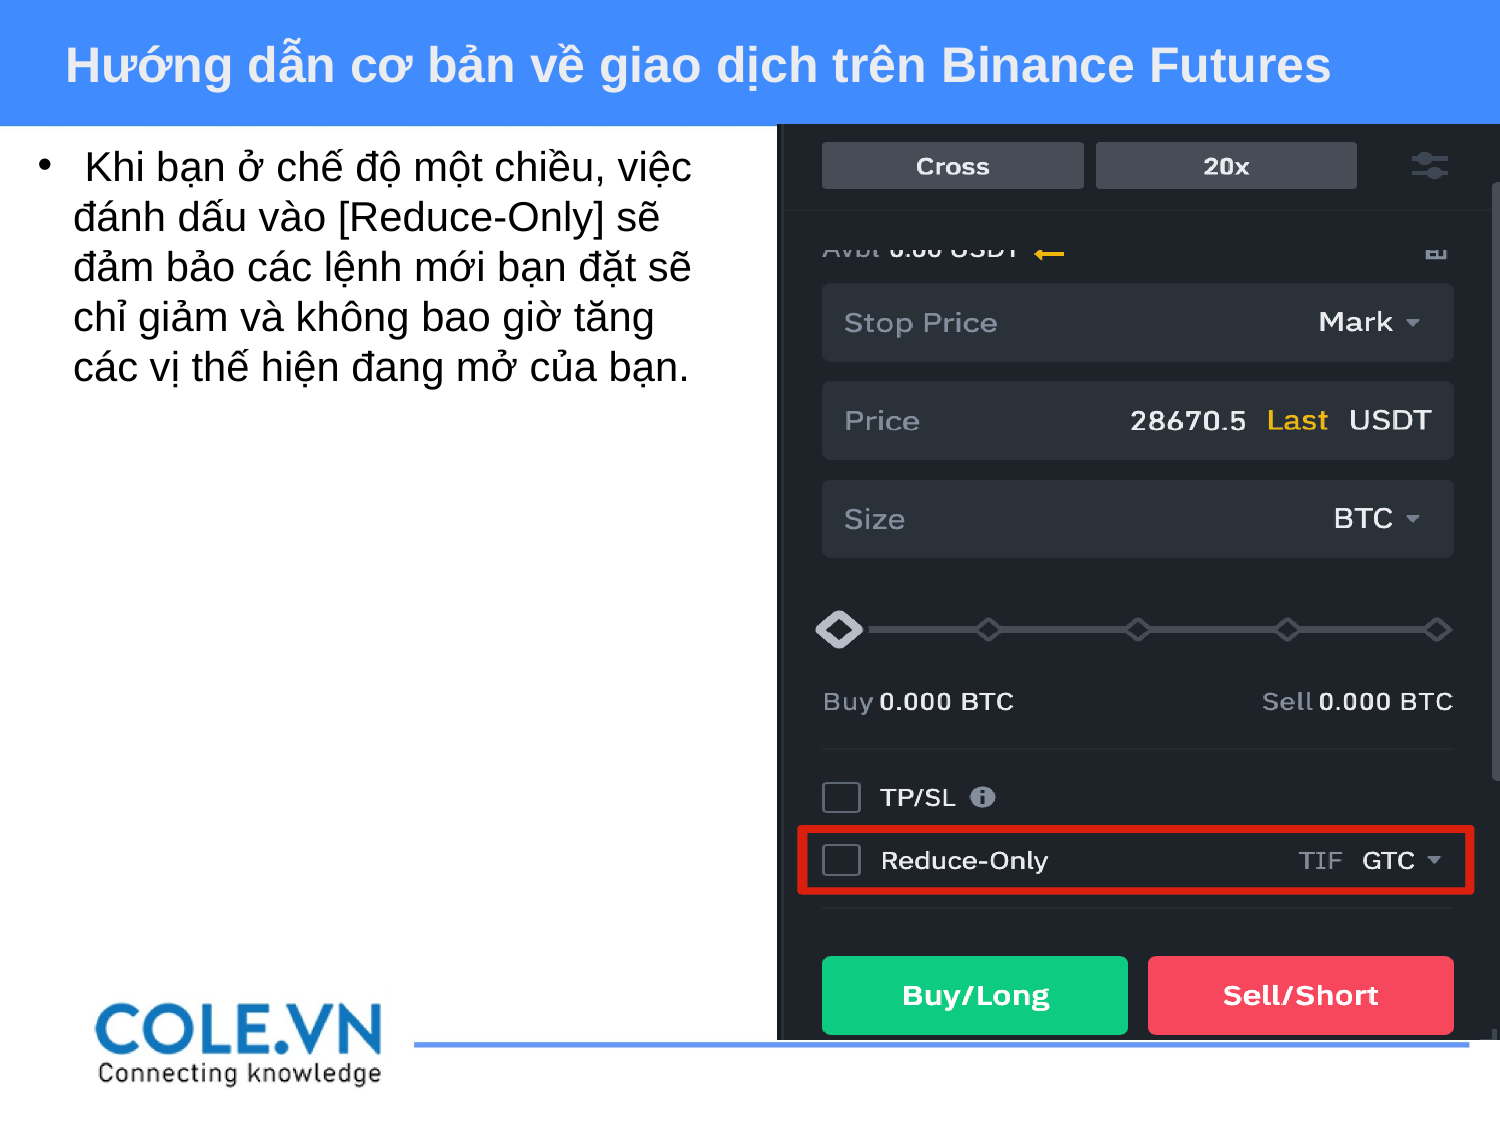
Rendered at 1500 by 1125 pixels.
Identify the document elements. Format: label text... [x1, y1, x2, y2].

picture [0, 0, 1500, 1125]
text_box Khi bạn ở chế độ một chiều, việc đánh dấu vào [Reduce-Only] sẽ đảm bảo các lệnh mới bạn đặt sẽ chỉ giảm và không bao giờ tăng các vị thế hiện đang mở của bạn. [22, 124, 746, 953]
text_box Hướng dẫn cơ bản về giao dịch trên Binance Futures [50, 25, 1423, 101]
